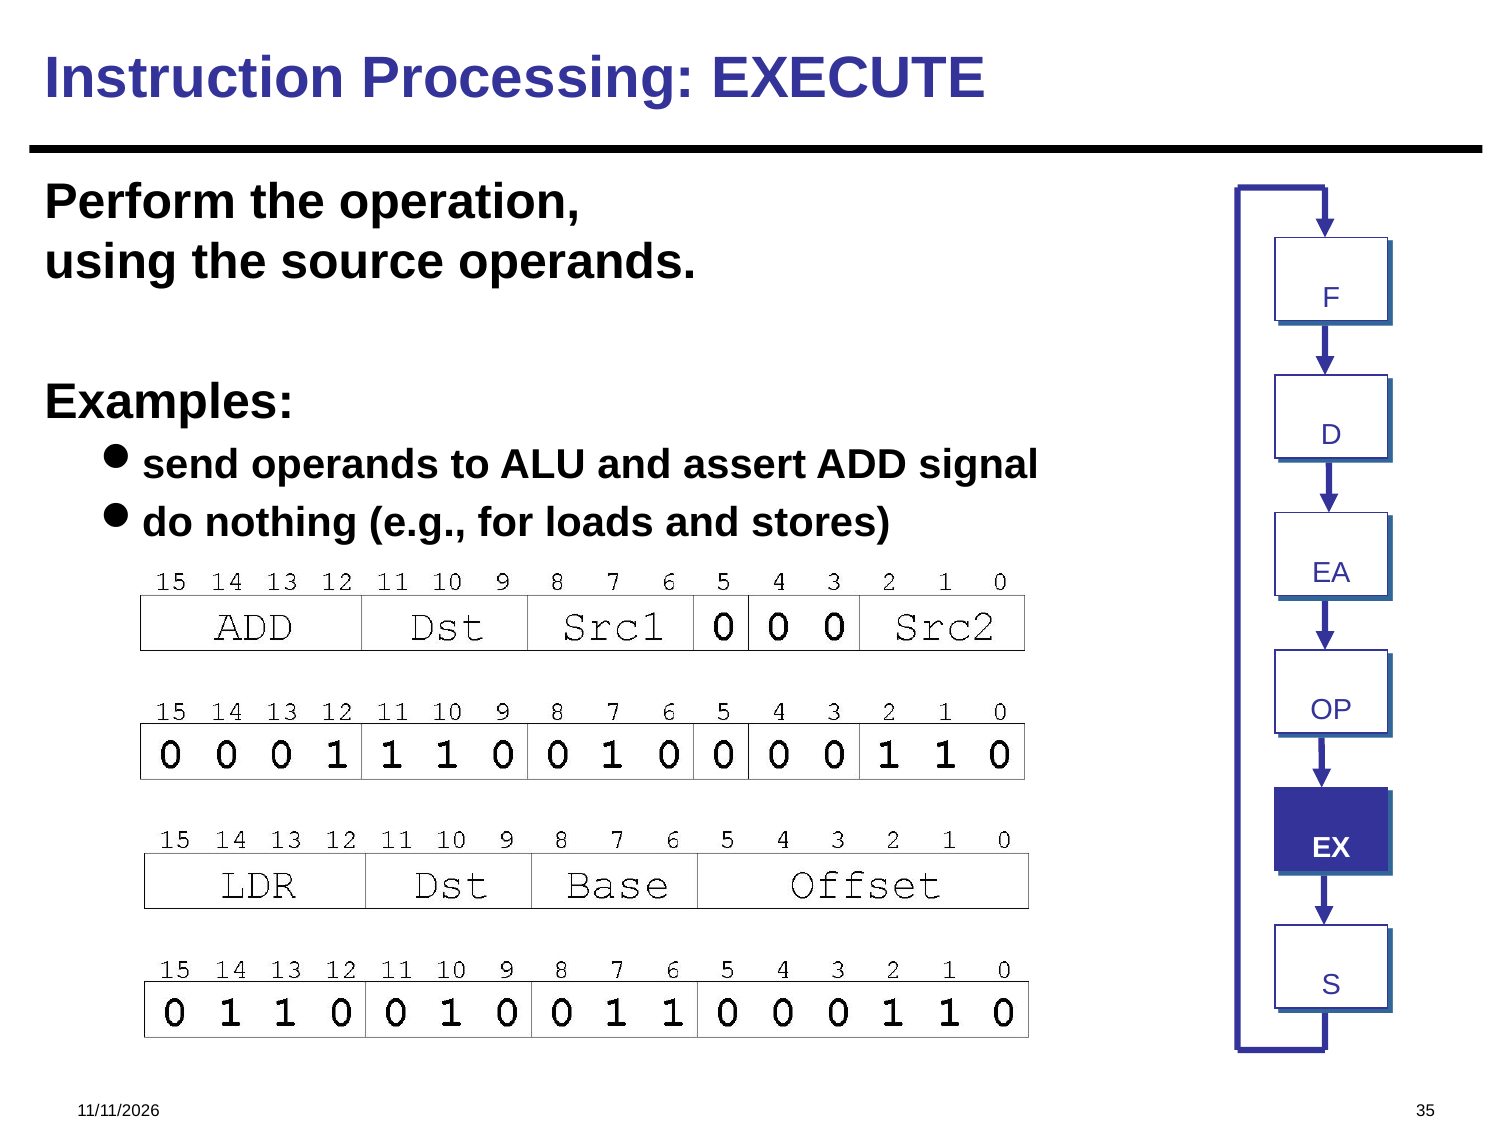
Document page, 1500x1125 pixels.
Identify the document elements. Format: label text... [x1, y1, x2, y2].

text_box [1318, 325, 1332, 374]
text_box OP [1275, 649, 1388, 733]
text_box [1318, 187, 1332, 237]
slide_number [62, 1072, 438, 1113]
text_box [1322, 463, 1336, 512]
text_box S [1275, 924, 1388, 1008]
text_box EA [1275, 512, 1388, 596]
picture [144, 825, 1029, 1047]
slide_number 35 [999, 1072, 1451, 1113]
text_box D [1275, 374, 1388, 458]
text_box EX [1275, 787, 1388, 871]
list Perform the operation, using the source operands. Examples: send operands to ALU and assert ADD signal do nothing (e.g., for loads and stores) [29, 160, 1480, 1061]
text_box F [1275, 237, 1388, 321]
text_box [1317, 875, 1331, 924]
text_box [1318, 600, 1332, 649]
text_box [1315, 738, 1328, 787]
title Instruction Processing: EXECUTE [29, 11, 1480, 138]
picture [139, 566, 1025, 788]
